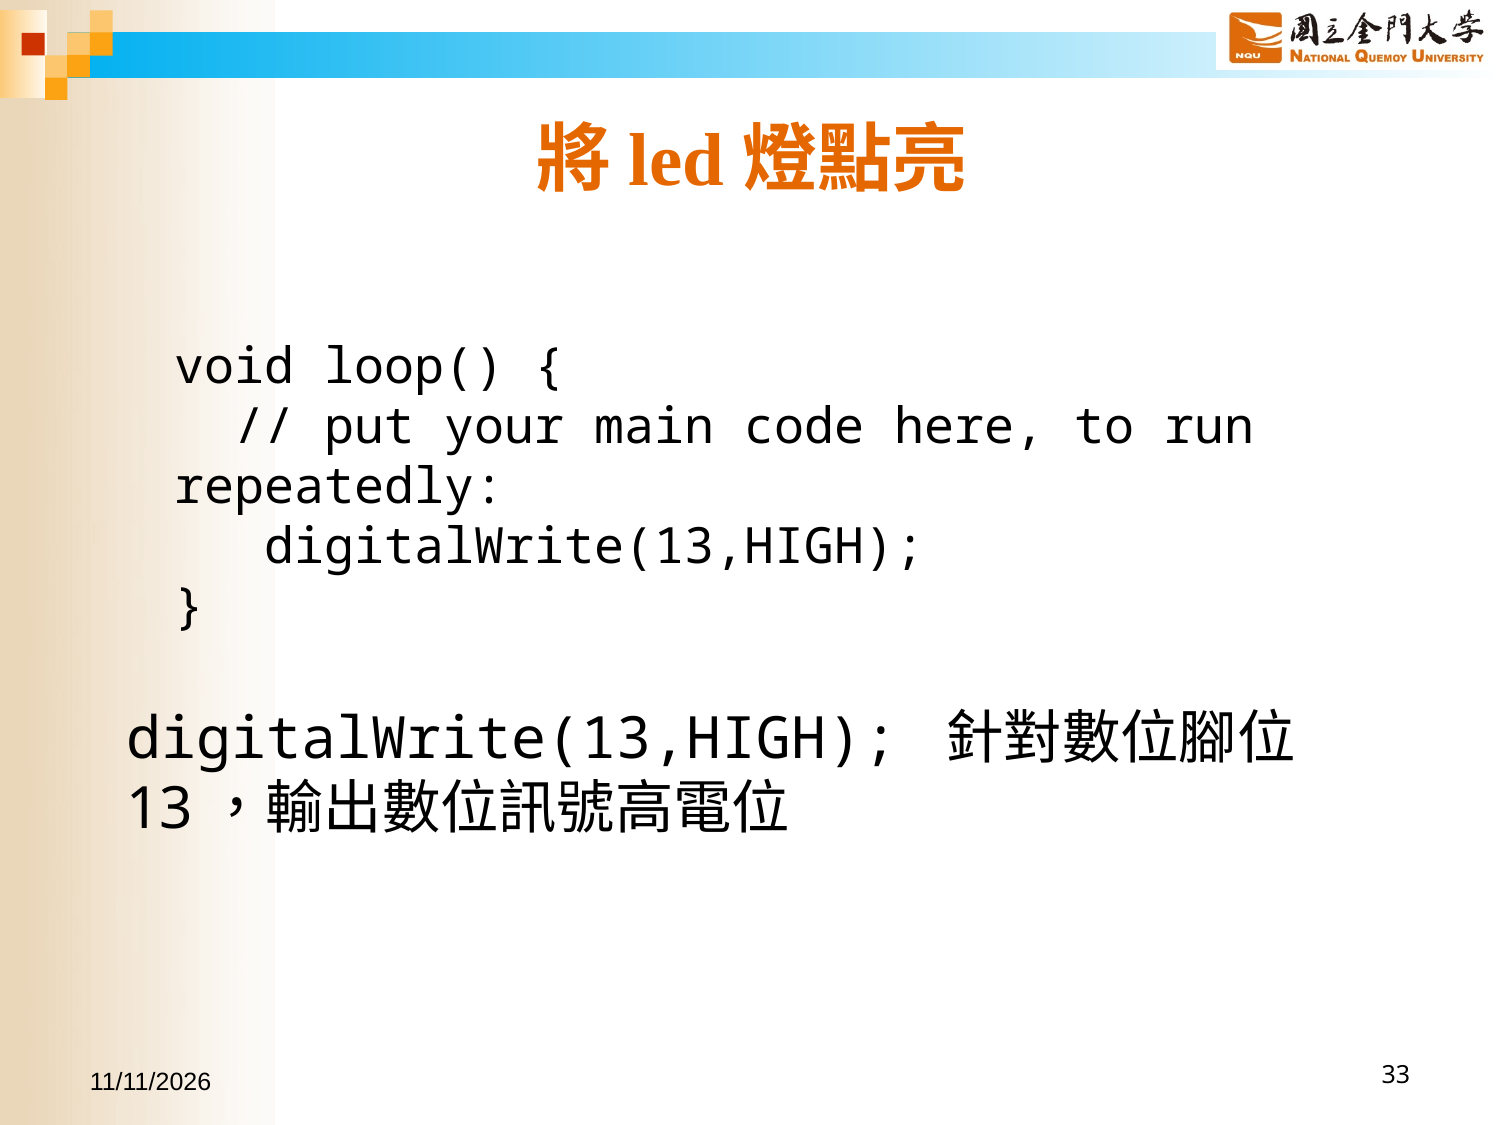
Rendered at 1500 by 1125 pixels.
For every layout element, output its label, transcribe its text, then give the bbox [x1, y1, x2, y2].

text_box 33 [1074, 1024, 1425, 1100]
text_box digitalWrite(13,HIGH); 針對數位腳位13，輸出數位訊號高電位 [112, 692, 1388, 848]
title 將led燈點亮 [76, 42, 1427, 268]
picture [1216, 1, 1499, 70]
text_box void loop() { // put your main code here, to run repeatedly: digitalWrite(13,HIGH); } [159, 326, 1376, 641]
text_box 2017/6/24 [75, 1024, 425, 1103]
